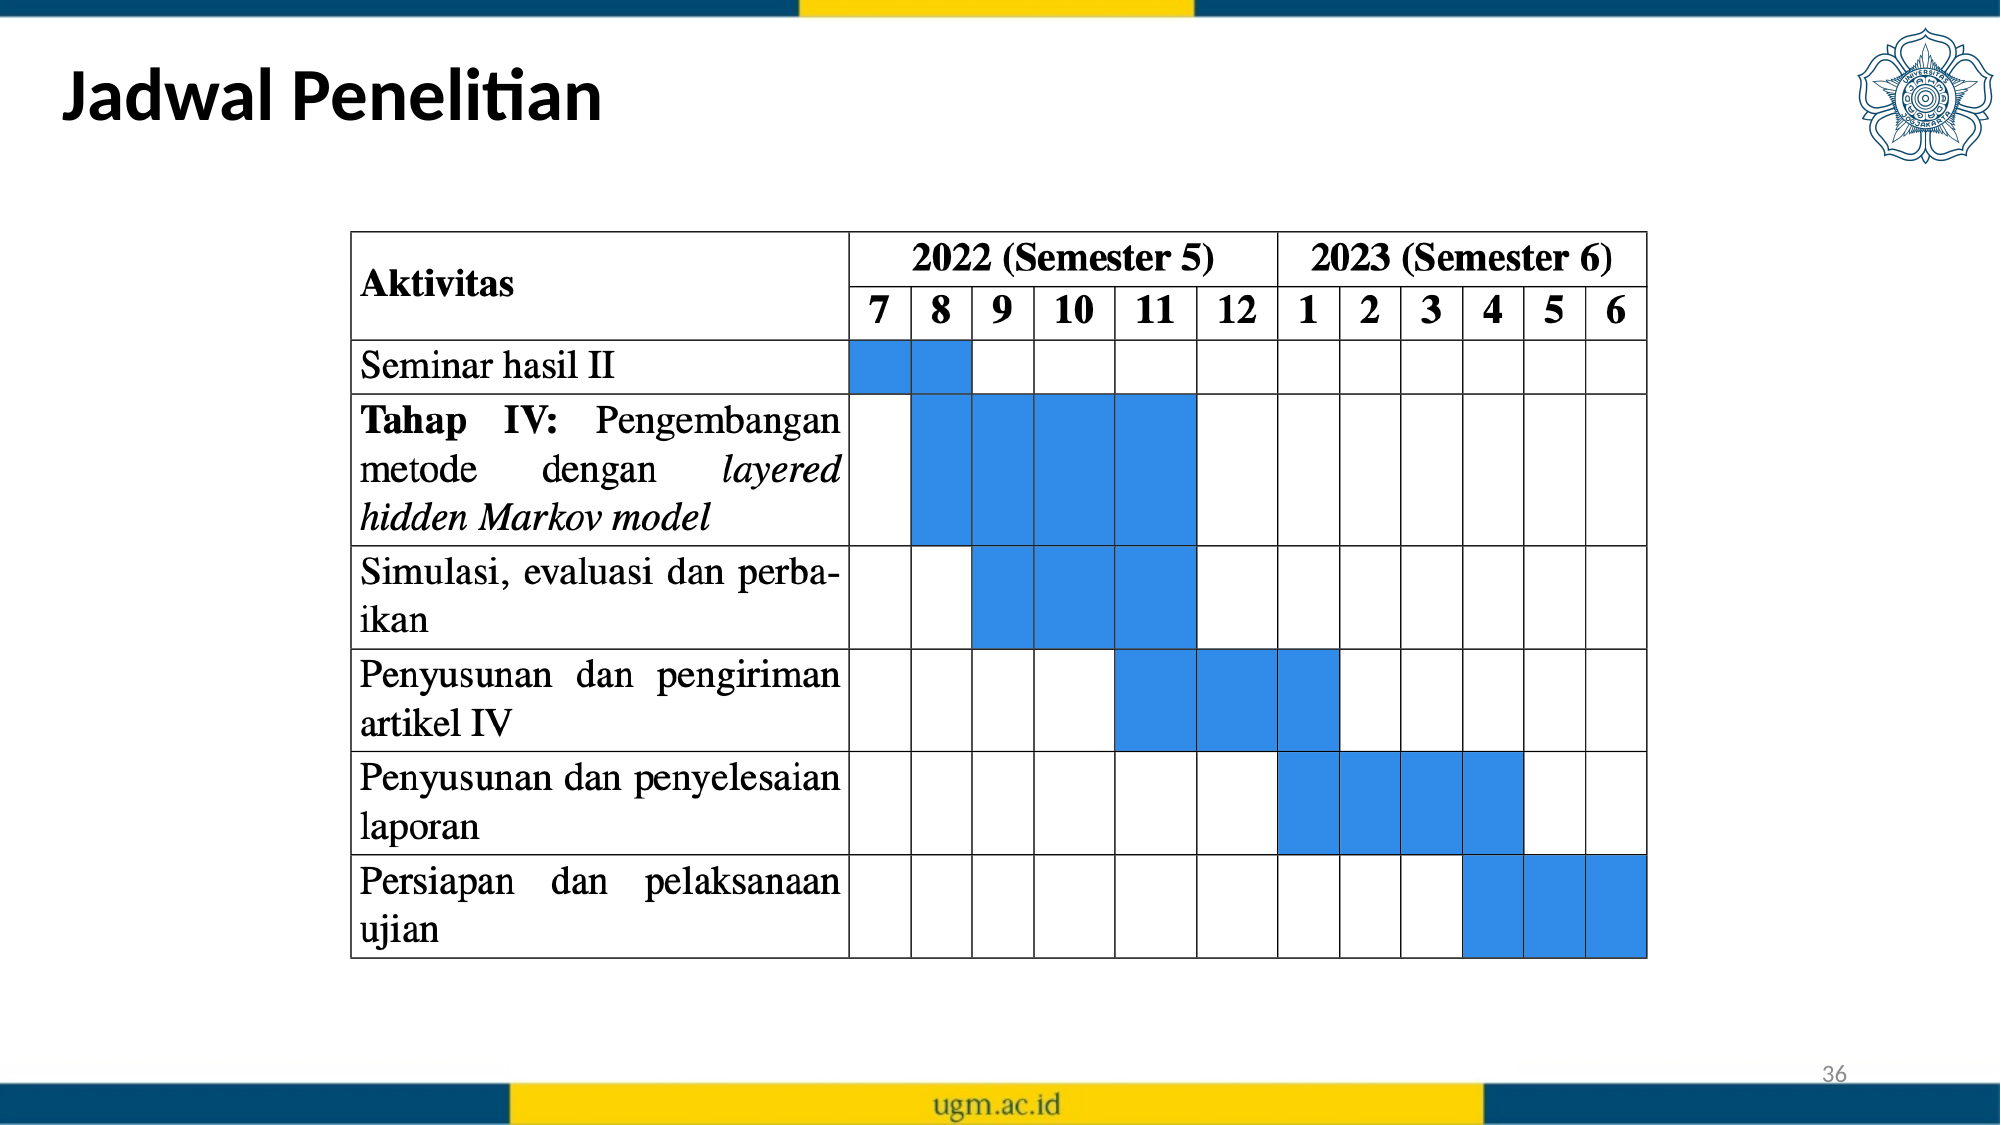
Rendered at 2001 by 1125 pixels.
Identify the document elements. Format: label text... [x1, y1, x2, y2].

title Jadwal Penelitian [47, 31, 1948, 162]
slide_number 36 [1412, 1042, 1863, 1103]
picture [0, 0, 2000, 1125]
